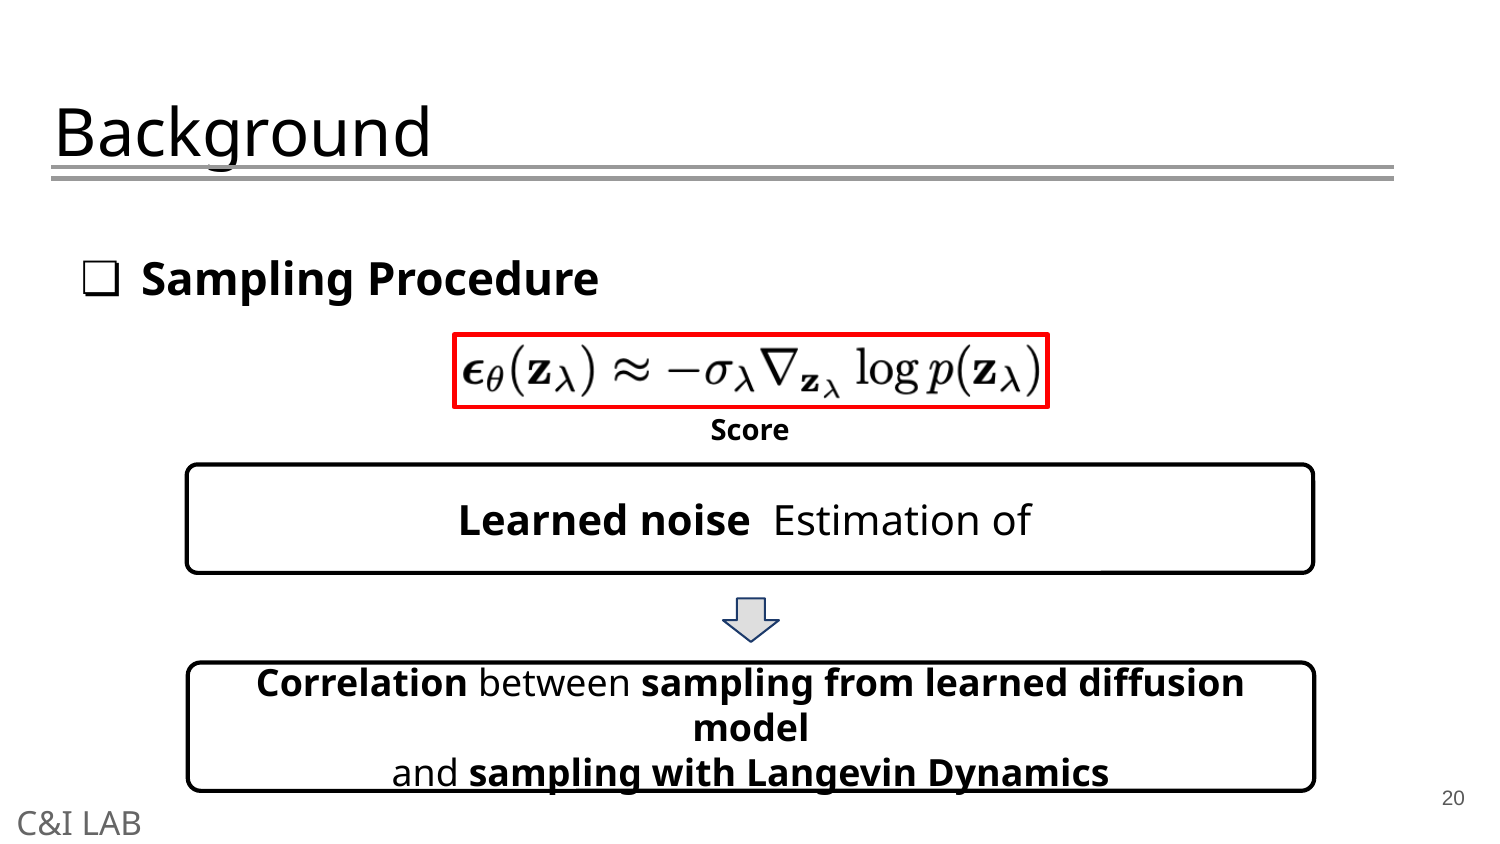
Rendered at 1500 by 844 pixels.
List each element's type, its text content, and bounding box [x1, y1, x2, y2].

text_box [452, 332, 1050, 409]
text_box Score [630, 410, 870, 454]
text_box [720, 596, 781, 644]
text_box C&I LAB [1, 801, 1500, 844]
title Background [38, 74, 1437, 169]
text_box Correlation between sampling from learned diffusion model and sampling with Langevin Dynamics [185, 660, 1317, 793]
list Sampling Procedure [51, 226, 1449, 321]
slide_number 20 [1389, 764, 1480, 801]
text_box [50, 166, 1395, 179]
picture [458, 340, 1042, 402]
